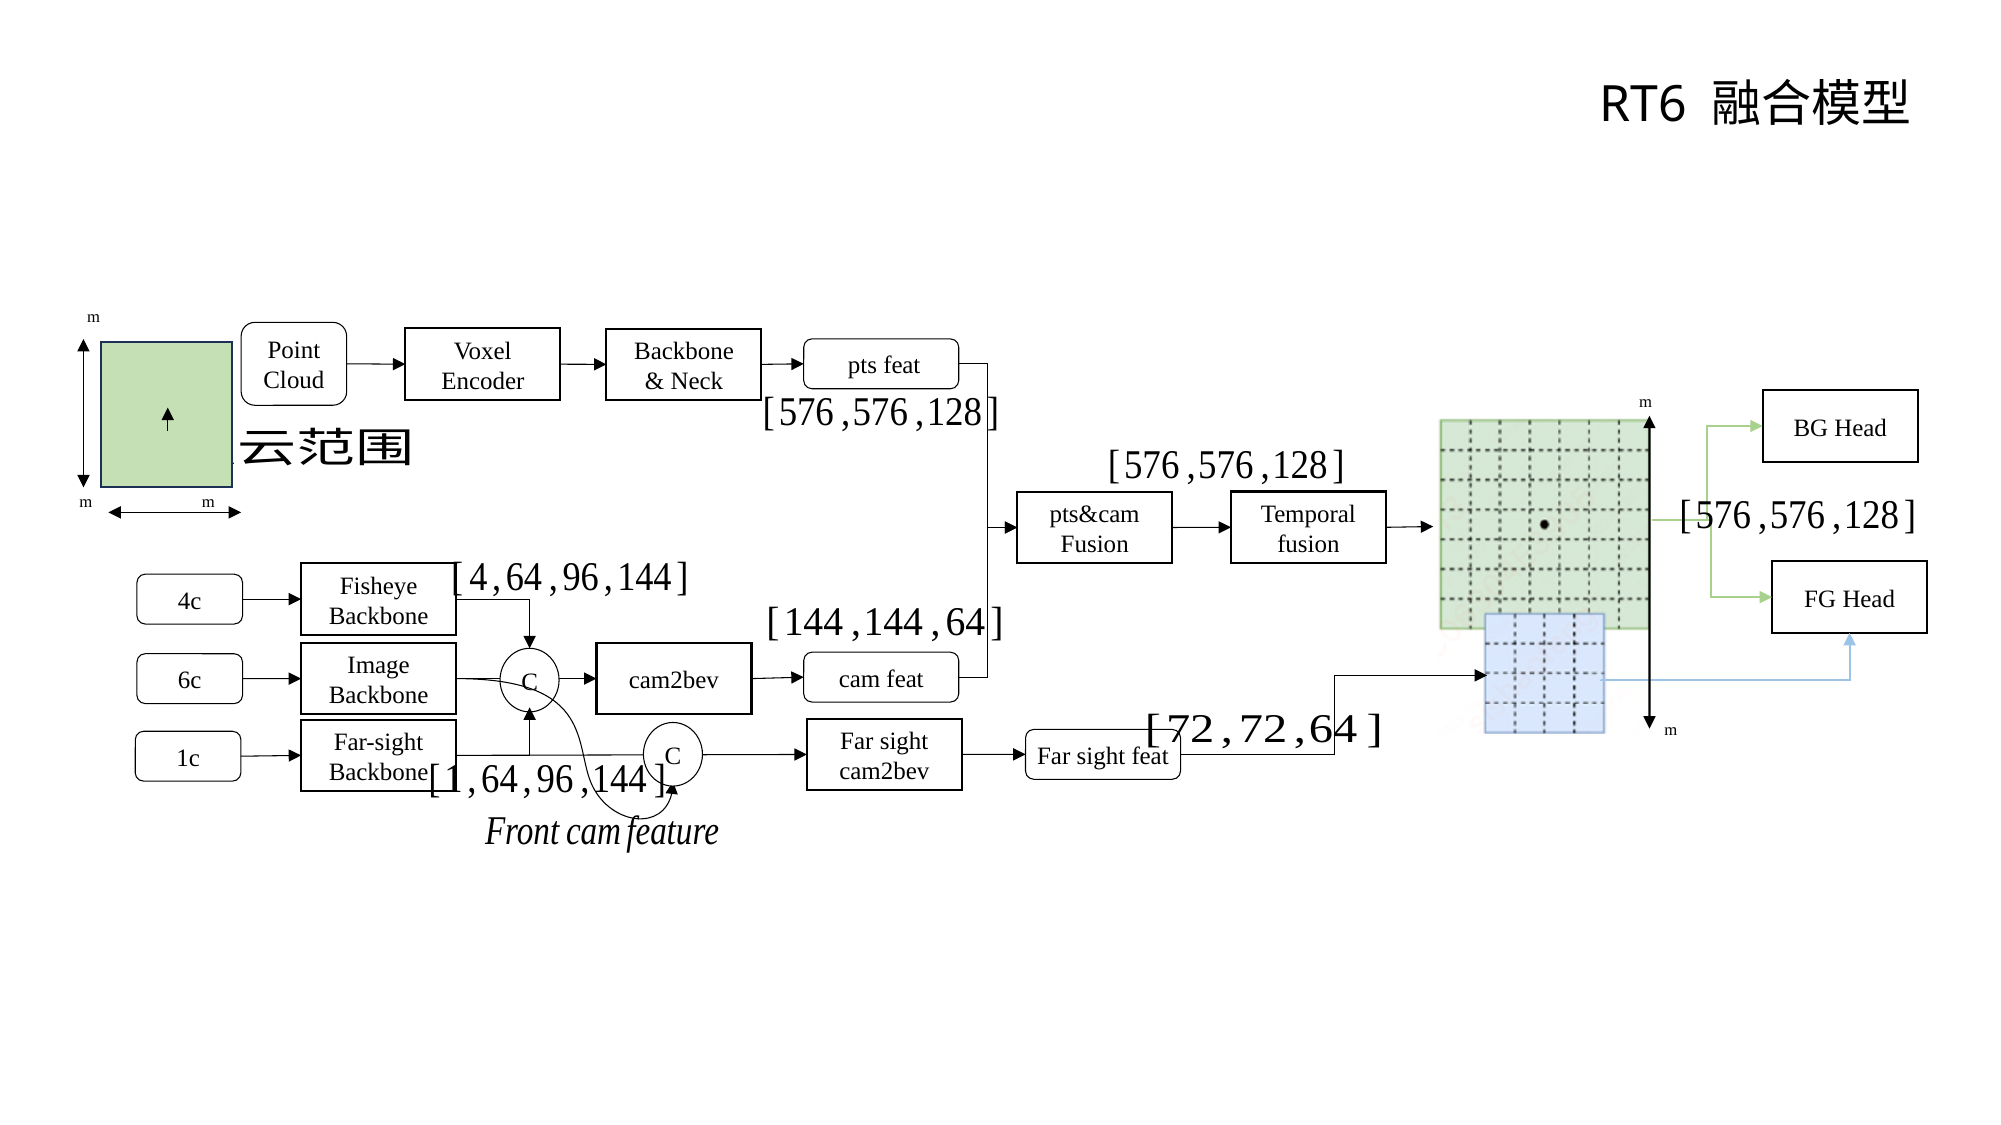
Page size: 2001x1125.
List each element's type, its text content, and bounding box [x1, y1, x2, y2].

text_box cam2bev [595, 642, 753, 715]
text_box Fisheye Backbone [300, 562, 457, 636]
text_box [1651, 520, 1773, 598]
text_box Voxel Encoder [404, 327, 561, 401]
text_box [456, 678, 673, 787]
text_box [958, 528, 1018, 678]
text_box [456, 599, 530, 649]
text_box BG Head [1762, 389, 1919, 463]
text_box pts&cam Fusion [1018, 491, 1173, 564]
text_box 6c [135, 652, 244, 705]
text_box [1650, 632, 1850, 681]
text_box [1180, 675, 1488, 755]
text_box Image Backbone [300, 642, 457, 715]
text_box 4c [135, 573, 244, 626]
text_box C [673, 721, 704, 754]
text_box Point Cloud [240, 321, 348, 407]
text_box Temporal fusion [1230, 490, 1387, 564]
text_box Far-sight Backbone [300, 719, 457, 792]
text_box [958, 364, 1018, 528]
text_box 1c [134, 730, 242, 783]
text_box Far sight cam2bev [806, 718, 963, 791]
text_box [100, 341, 233, 488]
text_box cam feat [802, 651, 960, 704]
text_box Backbone & Neck [605, 328, 762, 401]
title RT6 融合模型 [1584, 35, 1943, 176]
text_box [1651, 425, 1763, 520]
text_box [1601, 632, 1649, 681]
text_box C [499, 647, 560, 678]
text_box C [671, 756, 704, 788]
picture [1437, 413, 1662, 735]
text_box FG Head [1771, 560, 1928, 634]
text_box Far sight feat [1024, 728, 1182, 781]
text_box pts feat [802, 337, 960, 390]
